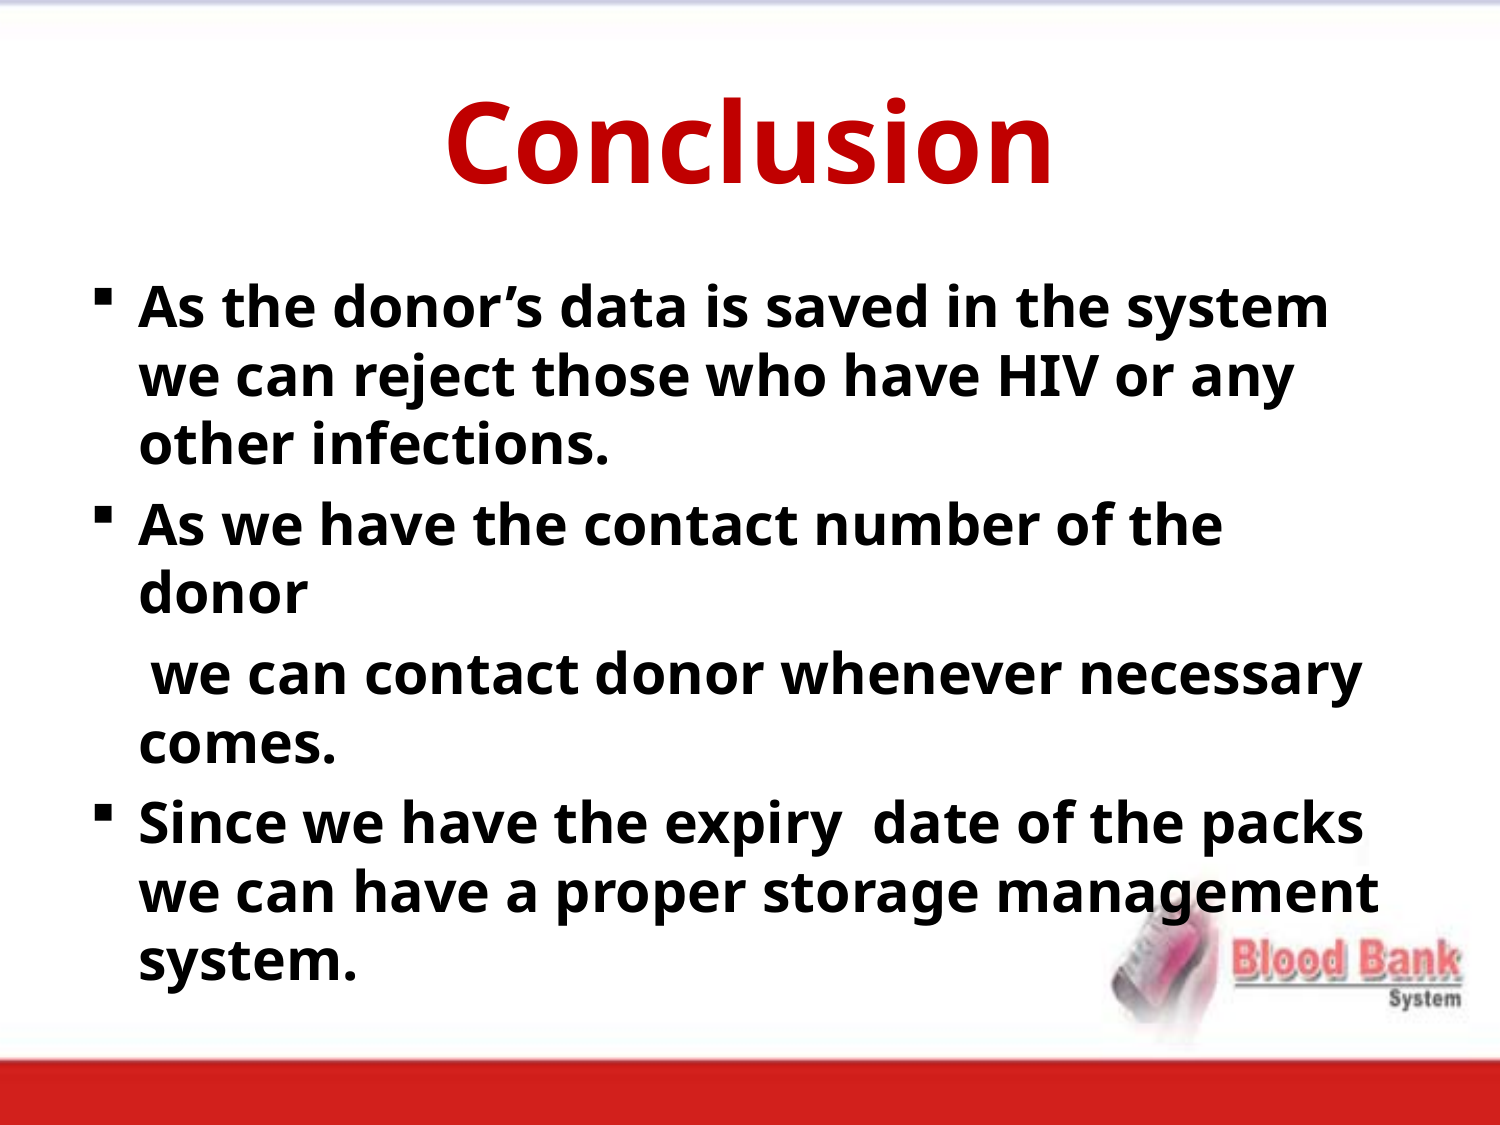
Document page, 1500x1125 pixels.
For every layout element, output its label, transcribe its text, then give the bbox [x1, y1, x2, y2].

picture [0, 0, 1500, 1125]
list As the donor’s data is saved in the system we can reject those who have HIV or any other infections. As we have the contact number of the donor we can contact donor whenever necessary comes. Since we have the expiry date of the packs we can have a proper storage management system. [75, 262, 1425, 1005]
title Conclusion [75, 45, 1425, 233]
